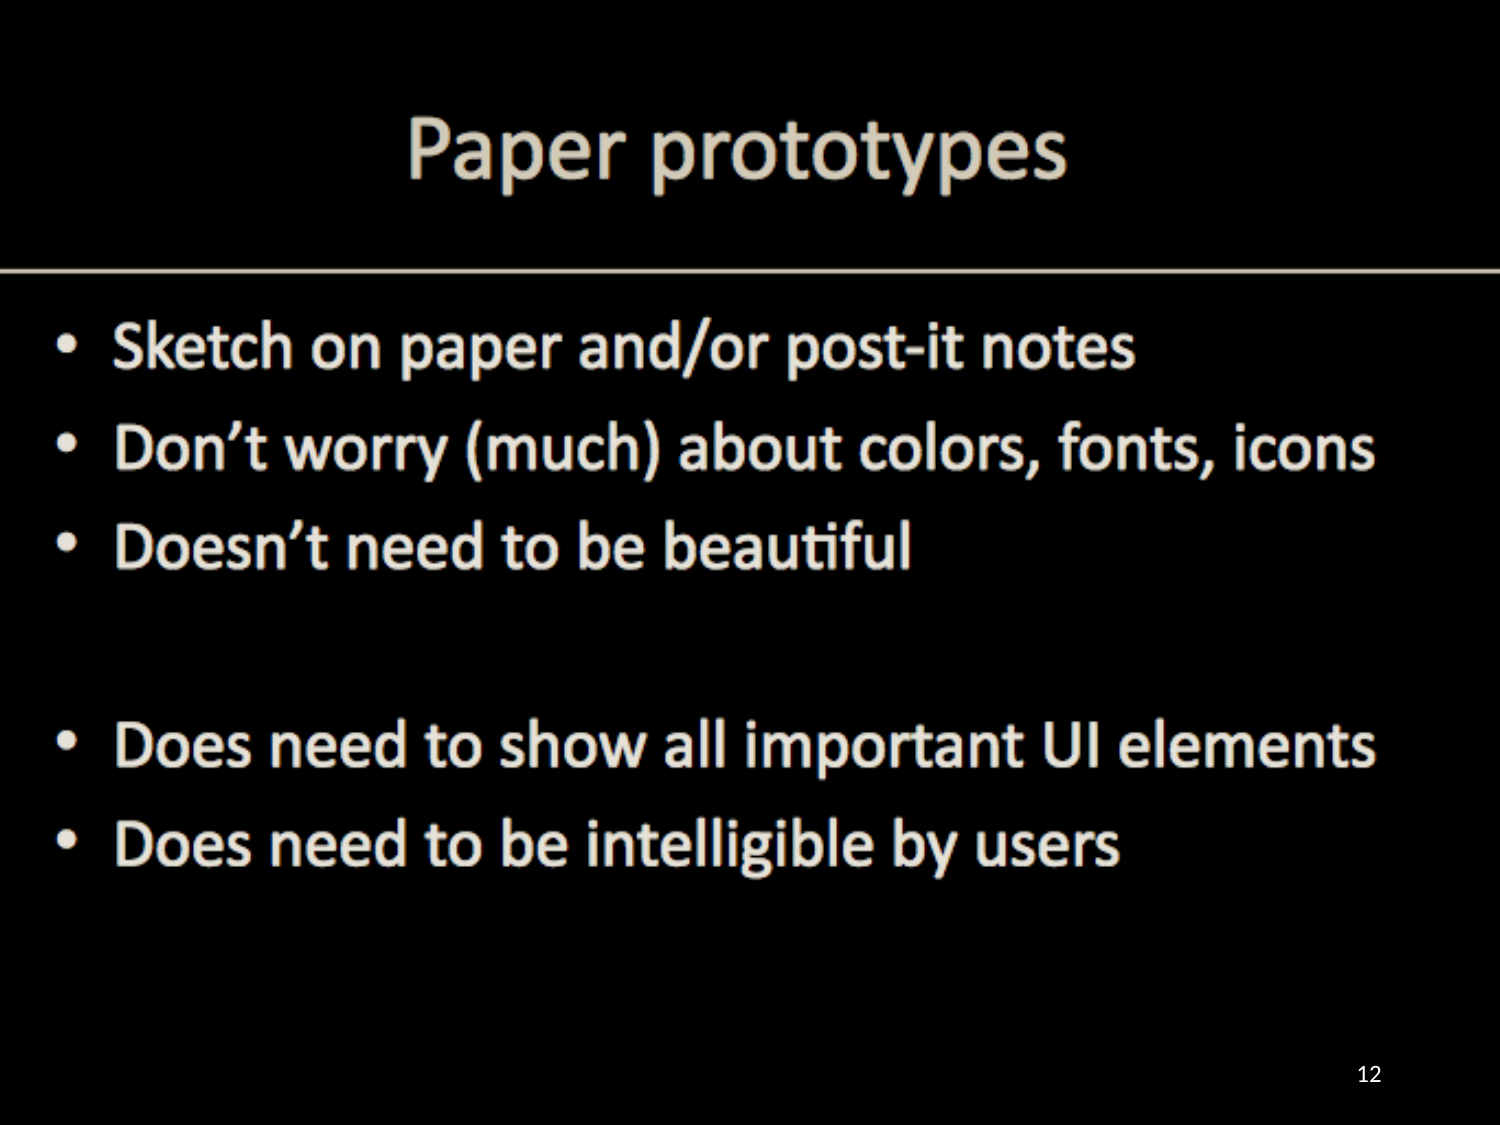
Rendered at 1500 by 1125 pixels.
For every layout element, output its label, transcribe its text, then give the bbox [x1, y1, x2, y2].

slide_number 12 [1059, 1042, 1397, 1103]
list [0, 59, 1500, 980]
